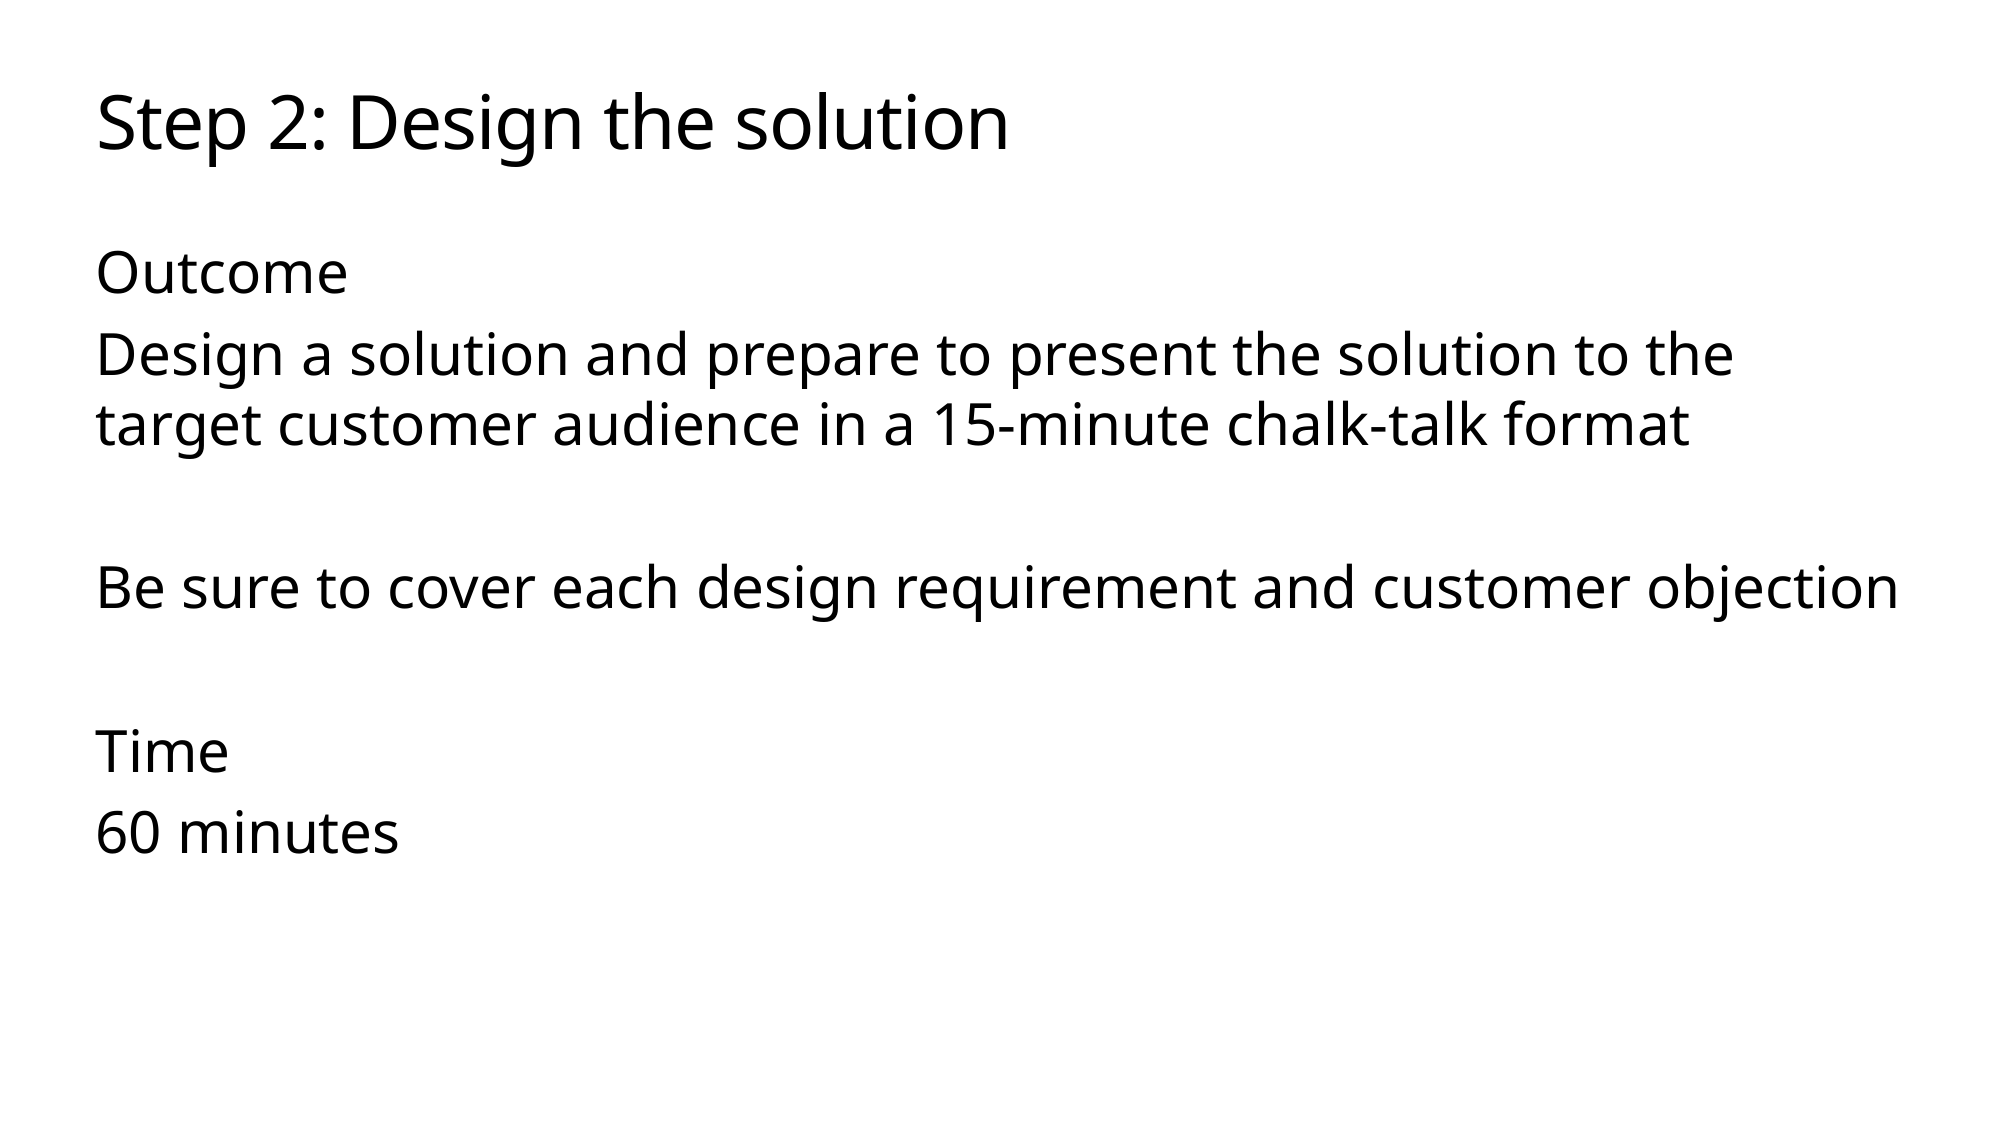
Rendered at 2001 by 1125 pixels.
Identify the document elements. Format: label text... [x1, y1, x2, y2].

list Outcome Design a solution and prepare to present the solution to the target customer audience in a 15-minute chalk-talk format Be sure to cover each design requirement and customer objection Time 60 minutes [95, 235, 1904, 886]
title Step 2: Design the solution [96, 75, 1904, 166]
